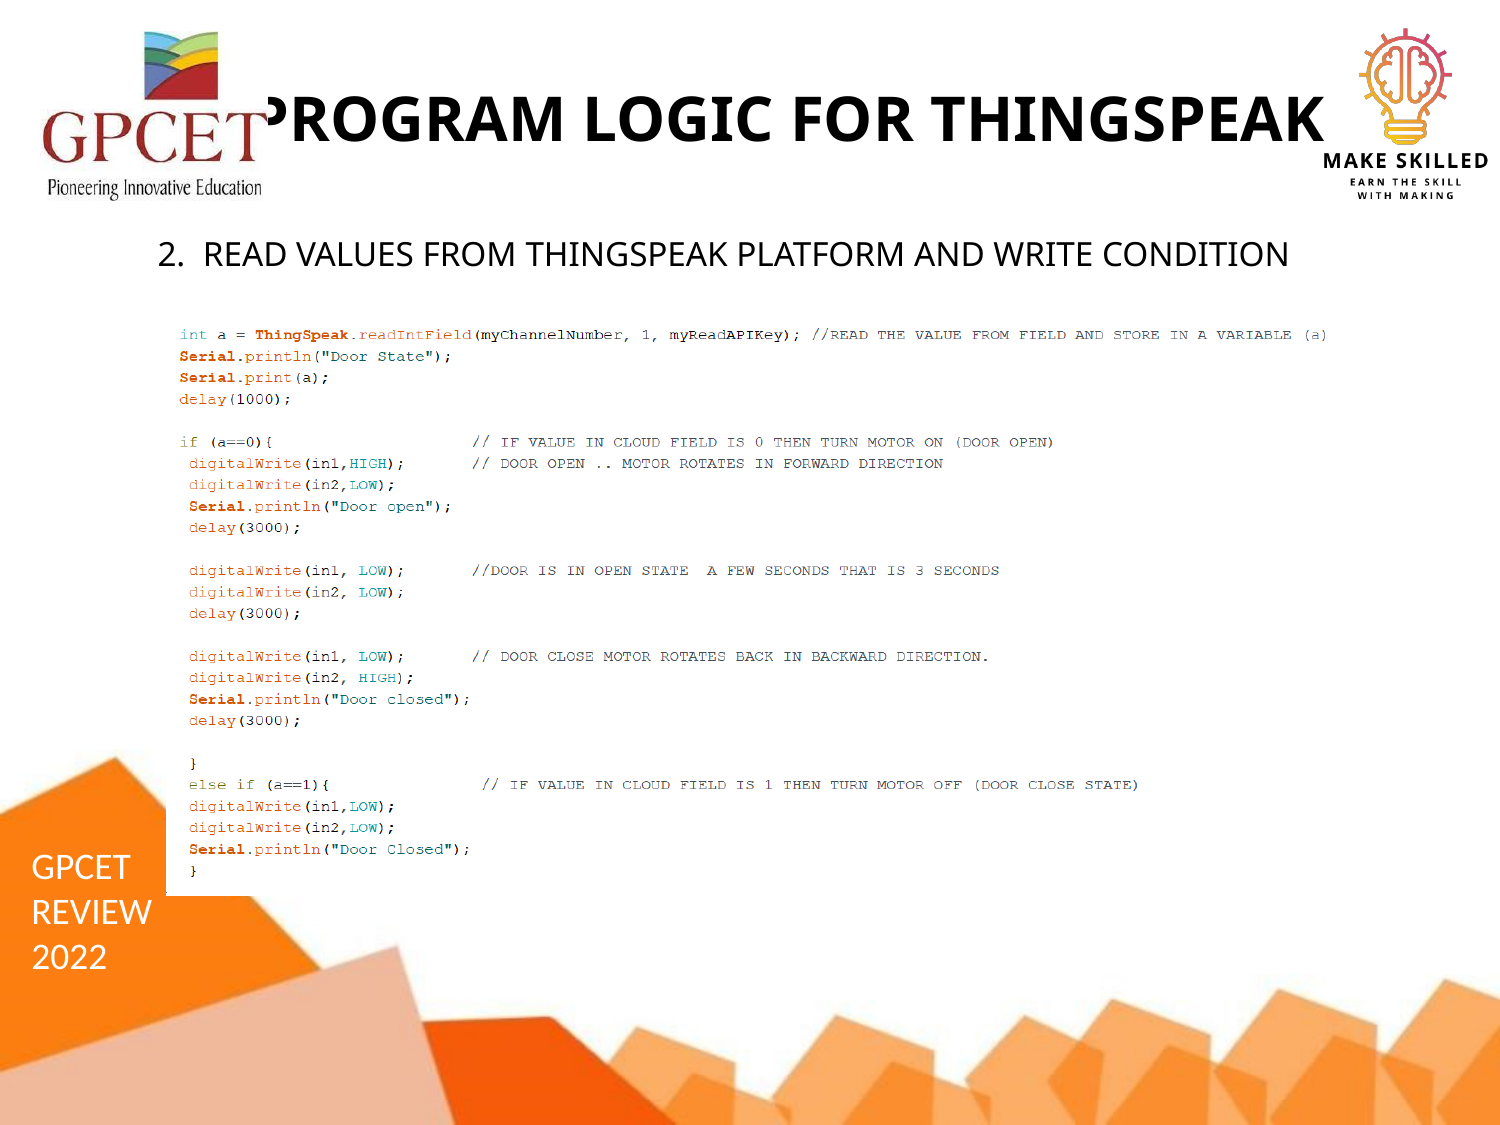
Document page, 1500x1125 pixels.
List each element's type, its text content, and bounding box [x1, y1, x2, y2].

list 2. READ VALUES FROM THINGSPEAK PLATFORM AND WRITE CONDITION [75, 219, 1425, 986]
title PROGRAM LOGIC FOR THINGSPEAK [273, 38, 1310, 194]
picture [0, 0, 1500, 1125]
text_box GPCET REVIEW 2022 [23, 834, 210, 985]
